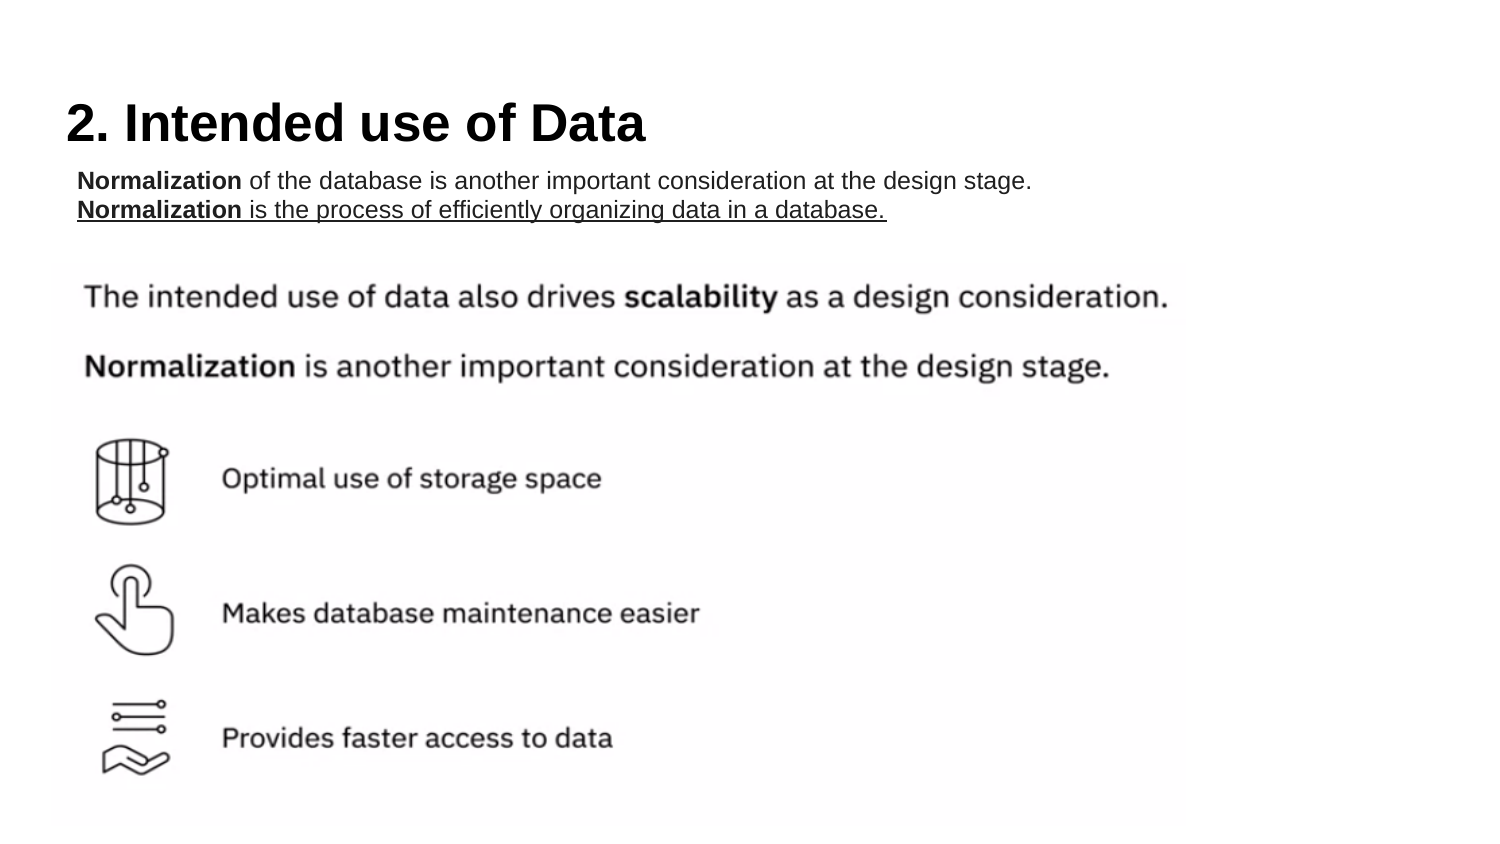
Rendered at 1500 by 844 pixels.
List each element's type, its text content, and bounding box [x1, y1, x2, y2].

picture [50, 263, 1186, 826]
title 2. Intended use of Data [51, 72, 1449, 167]
text_box Normalization of the database is another important consideration at the design stage. Normalization is the process of efficiently organizing data in a database. [62, 149, 1315, 239]
